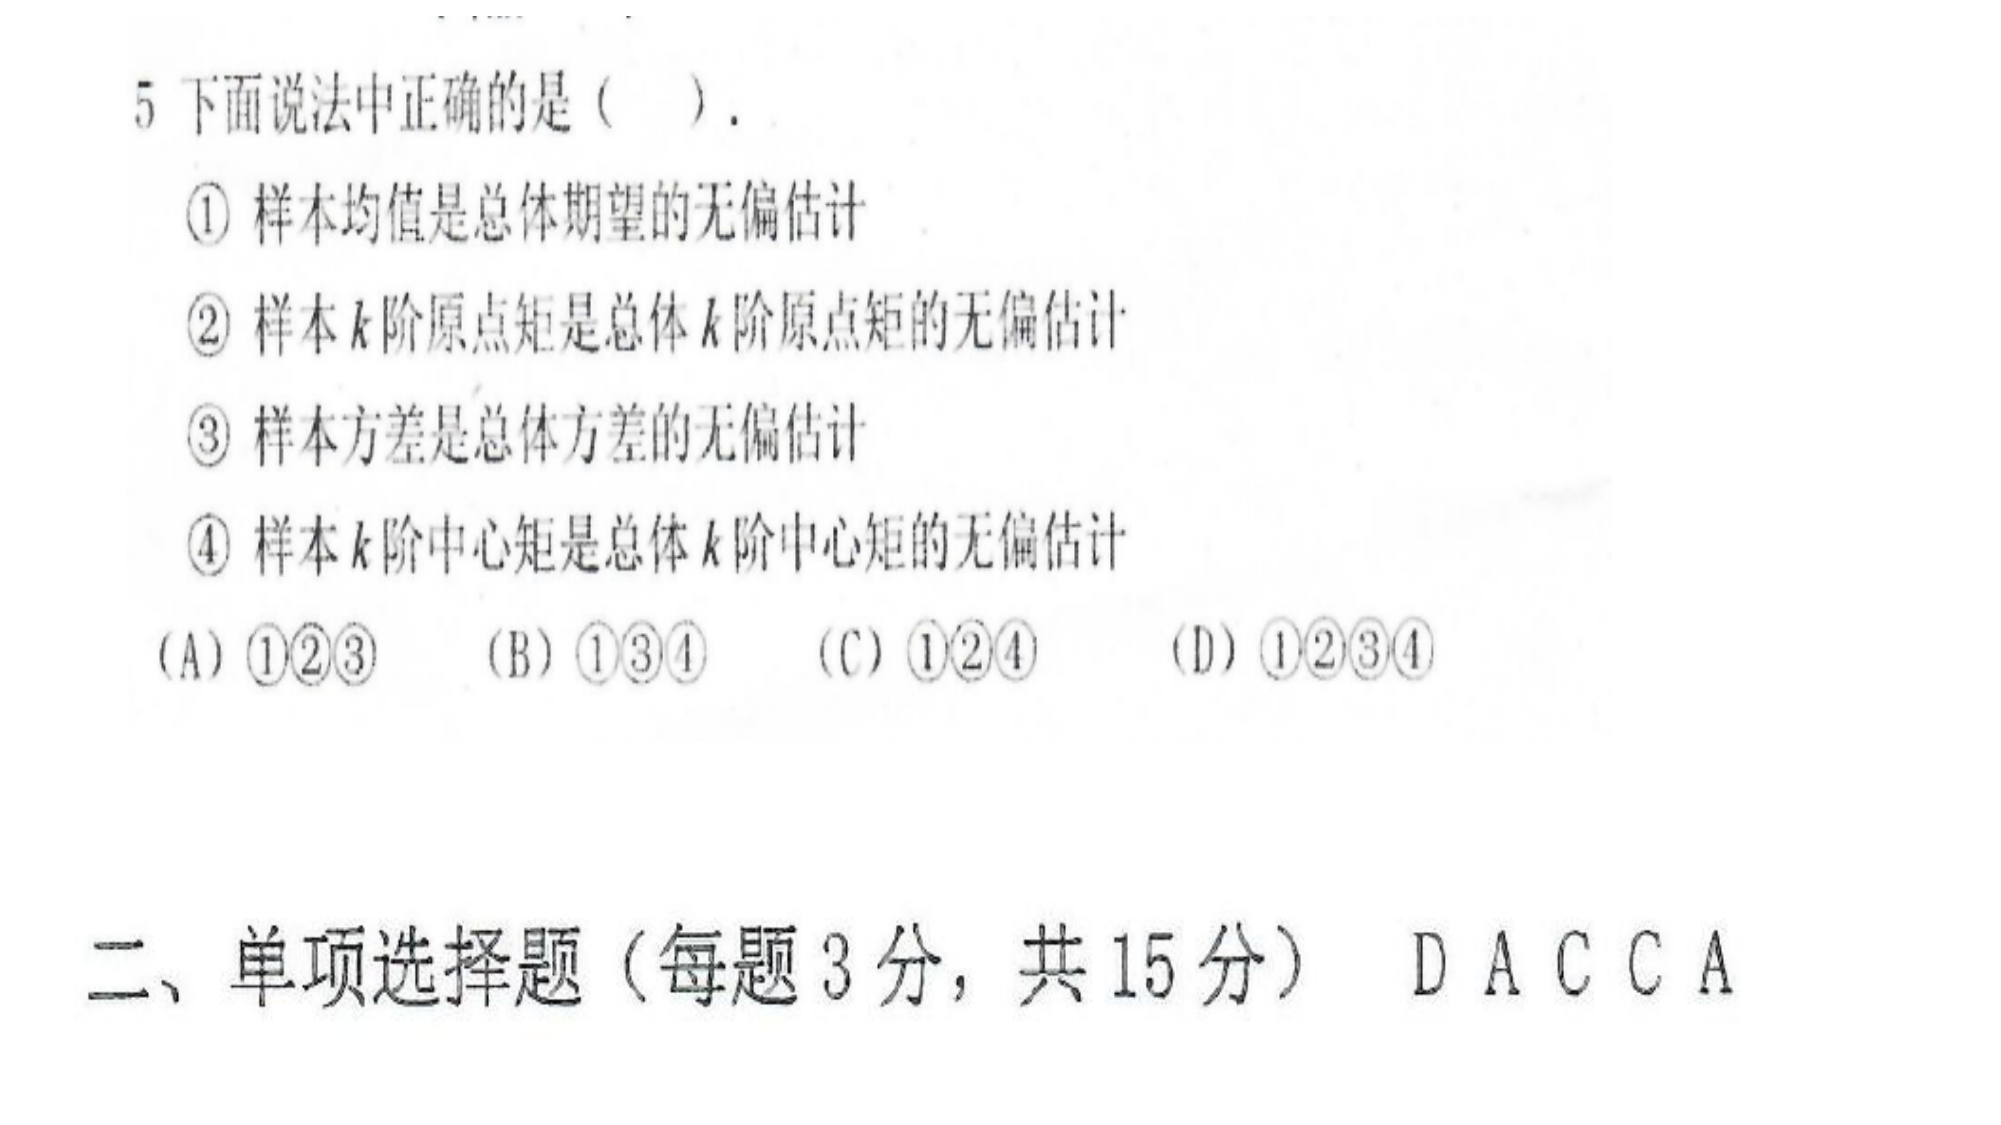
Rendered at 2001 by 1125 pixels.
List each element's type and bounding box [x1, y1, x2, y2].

picture [70, 869, 1812, 1067]
picture [126, 16, 1612, 742]
